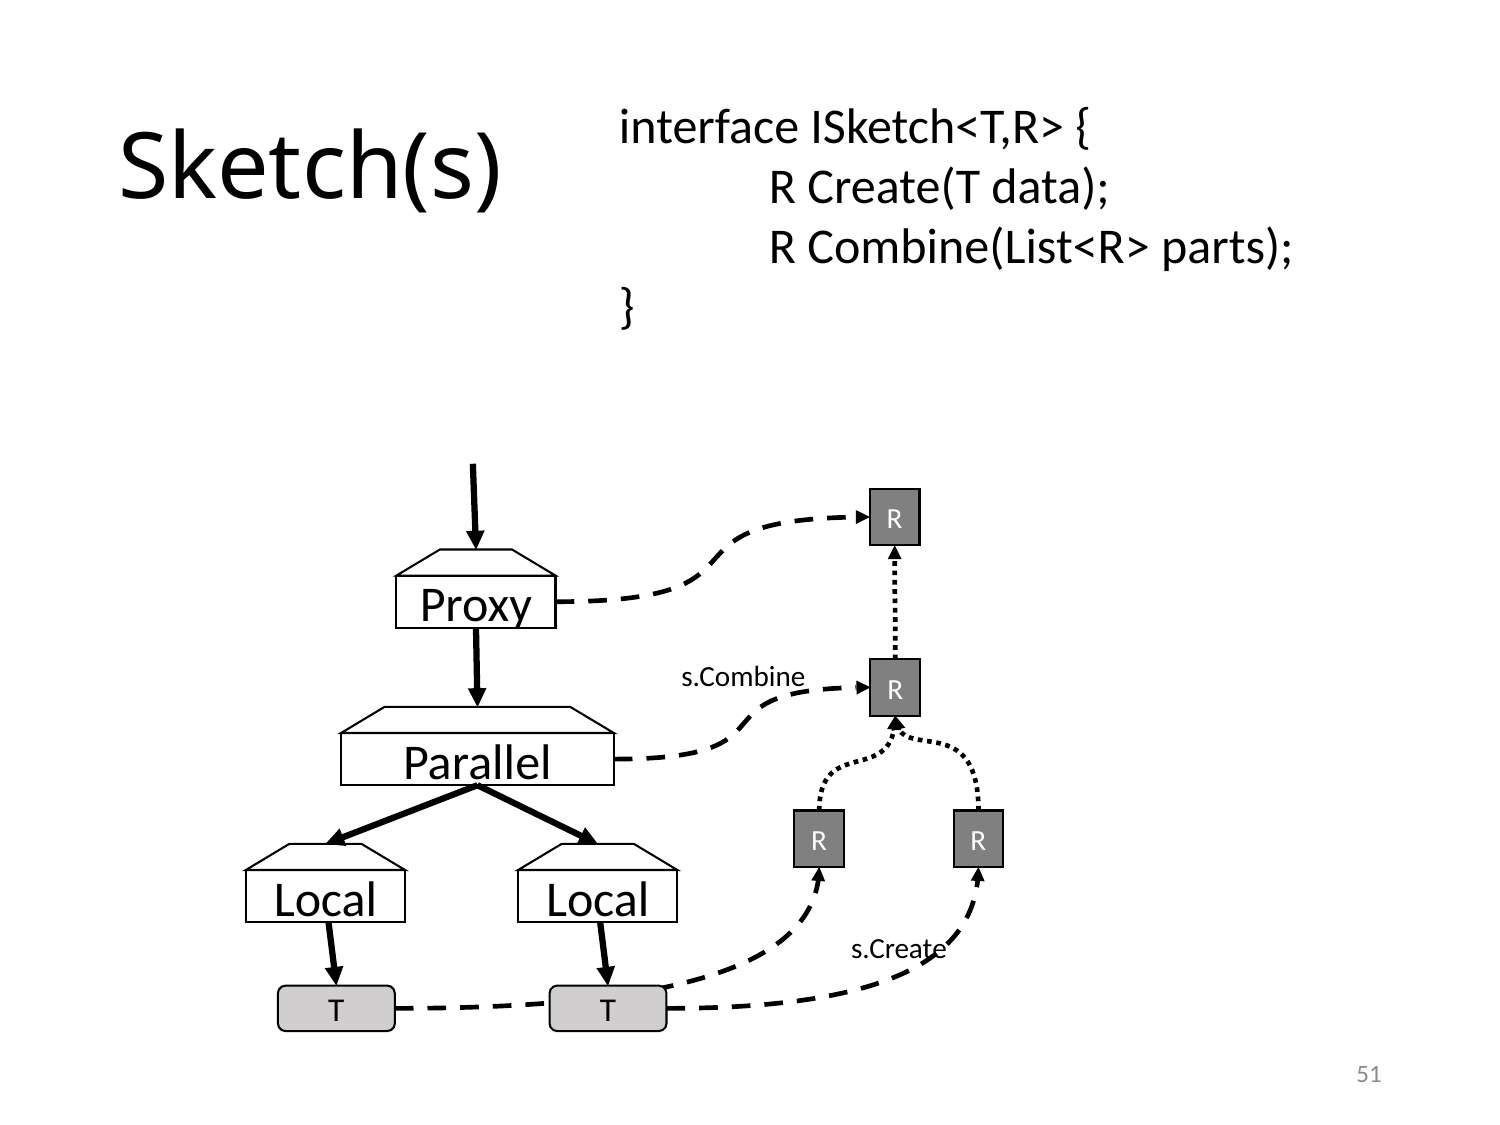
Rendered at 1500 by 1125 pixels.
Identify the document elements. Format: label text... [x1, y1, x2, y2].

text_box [820, 866, 979, 1009]
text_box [600, 922, 609, 986]
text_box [518, 843, 678, 866]
text_box T [548, 1009, 668, 1033]
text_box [341, 706, 614, 786]
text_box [396, 549, 556, 628]
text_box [328, 922, 337, 986]
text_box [555, 516, 870, 602]
title Sketch(s) [103, 59, 1397, 278]
text_box T [276, 984, 396, 1033]
text_box R [793, 809, 845, 866]
slide_number 51 [1059, 1042, 1397, 1103]
text_box interface ISketch<T,R> { R Create(T data); R Combine(List<R> parts); } [604, 86, 1366, 342]
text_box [472, 463, 477, 550]
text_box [477, 786, 598, 844]
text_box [394, 866, 820, 1009]
text_box R [953, 809, 1004, 868]
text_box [613, 687, 871, 760]
text_box R [869, 658, 921, 717]
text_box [809, 725, 889, 801]
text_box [245, 843, 406, 923]
text_box s.Combine [666, 650, 846, 687]
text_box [325, 785, 477, 844]
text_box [889, 721, 985, 805]
text_box R [869, 488, 921, 546]
